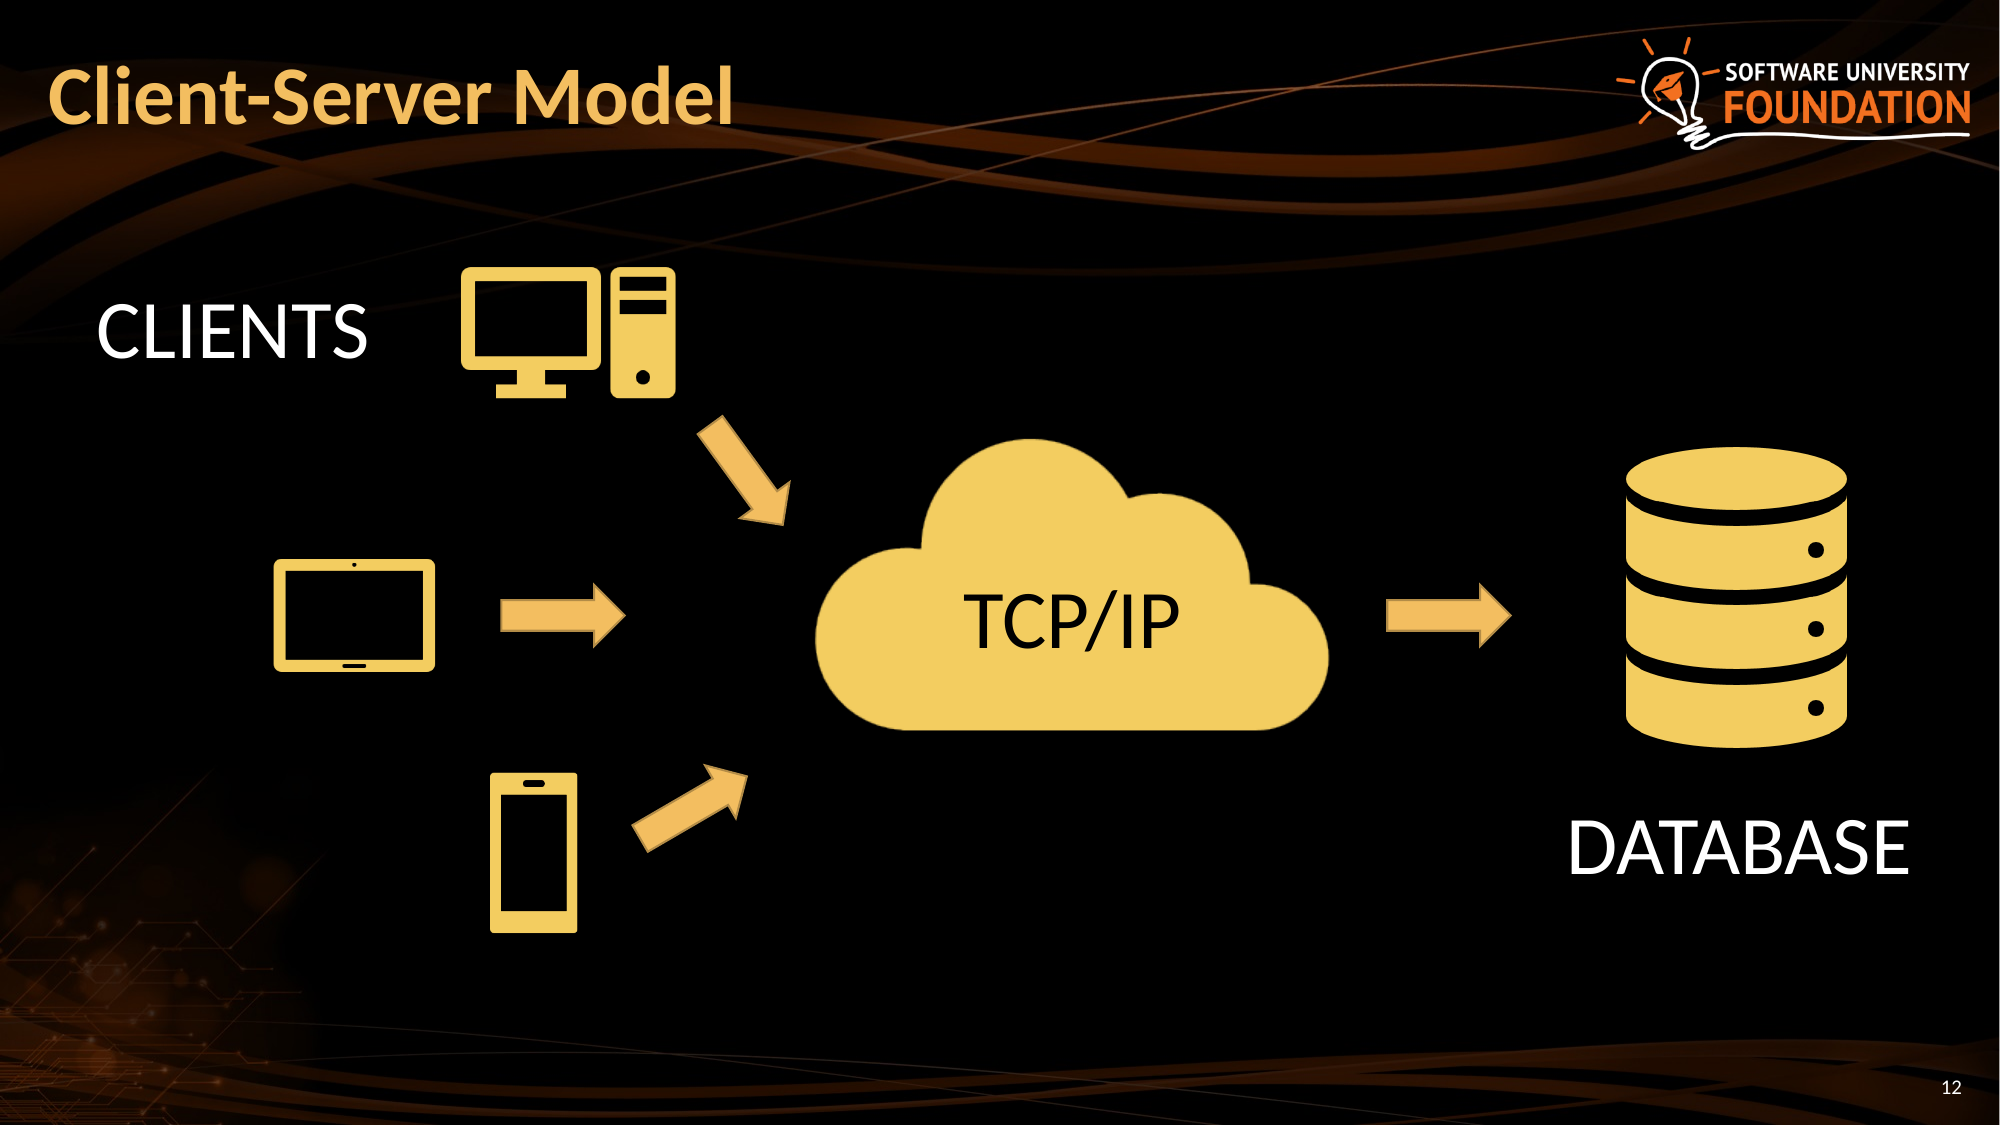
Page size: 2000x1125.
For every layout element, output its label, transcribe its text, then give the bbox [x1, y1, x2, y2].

picture [0, 0, 2000, 1125]
title Client-Server Model [30, 6, 1602, 189]
text_box CLIENTS [82, 267, 386, 383]
text_box DATABASE [1551, 783, 1928, 899]
text_box [1386, 582, 1513, 649]
slide_number 12 [1897, 1070, 1968, 1103]
text_box [631, 763, 749, 854]
text_box [696, 414, 780, 526]
text_box [500, 582, 627, 649]
